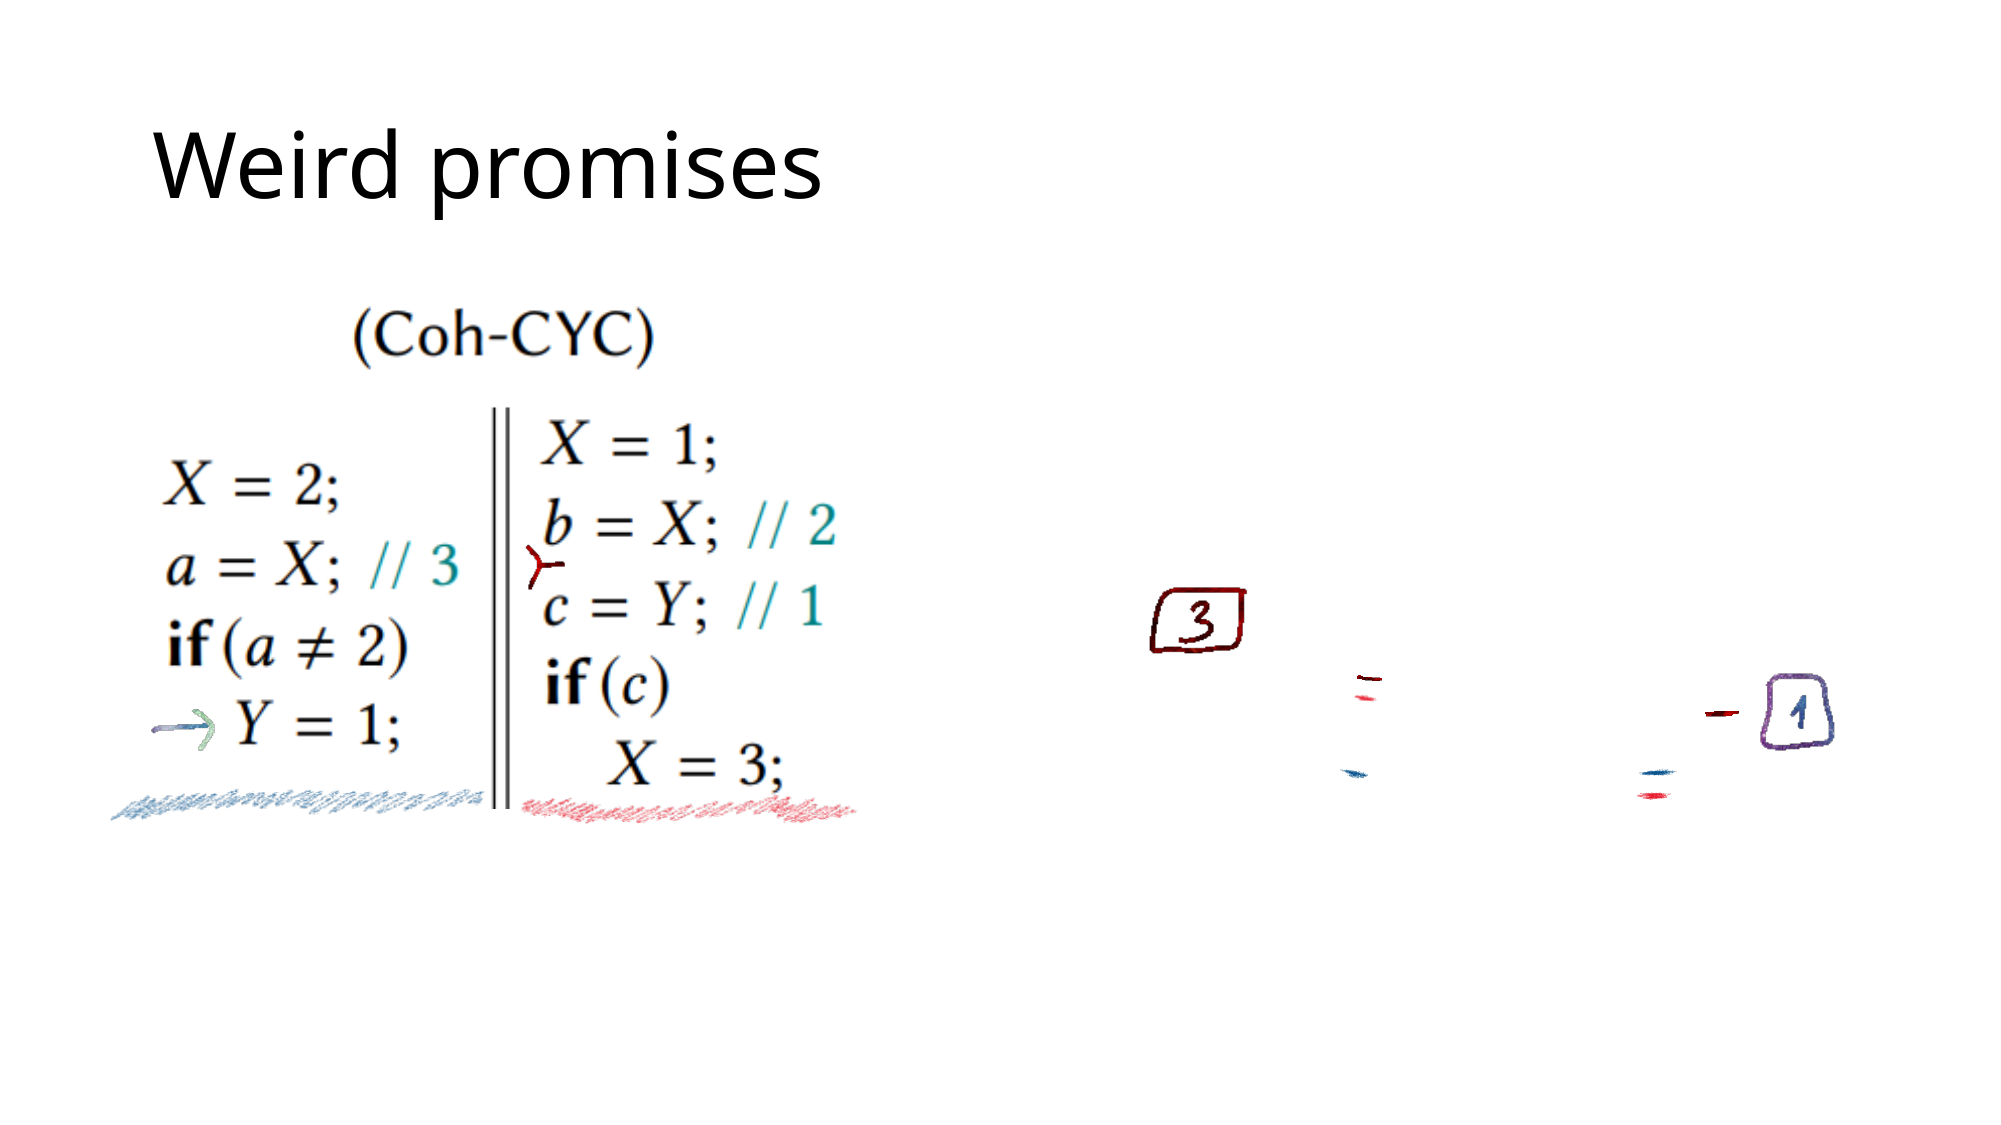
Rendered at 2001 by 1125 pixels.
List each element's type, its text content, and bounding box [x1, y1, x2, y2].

picture [1334, 748, 1377, 799]
picture [1348, 672, 1388, 720]
picture [1754, 667, 1841, 756]
picture [1631, 750, 1686, 819]
picture [102, 406, 869, 849]
title Weird promises [137, 59, 1863, 278]
picture [1143, 581, 1254, 660]
picture [339, 293, 668, 390]
picture [1699, 707, 1746, 720]
